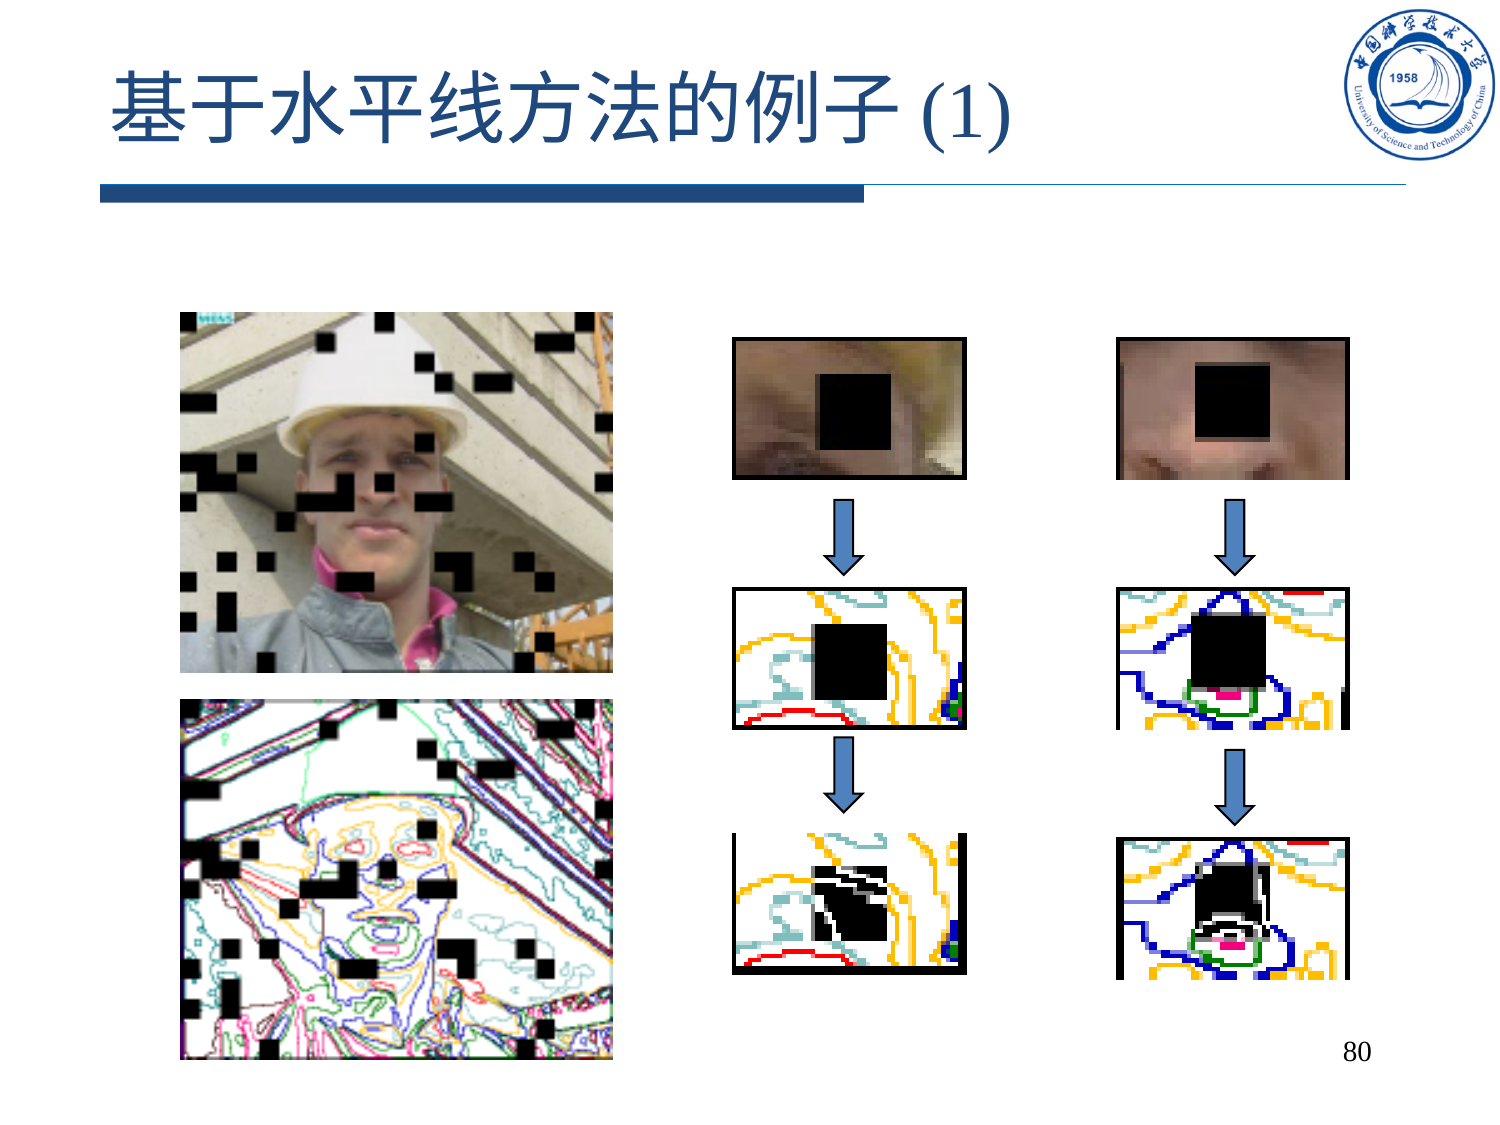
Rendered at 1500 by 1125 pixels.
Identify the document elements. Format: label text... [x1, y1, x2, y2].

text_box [180, 699, 613, 1060]
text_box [731, 832, 967, 976]
title 基于水平线方法的例子(1) [94, 50, 1407, 161]
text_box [1115, 337, 1351, 480]
text_box [1216, 499, 1254, 575]
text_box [1115, 837, 1351, 980]
text_box [825, 499, 863, 575]
slide_number 80 [1074, 1025, 1388, 1100]
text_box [731, 587, 967, 730]
text_box [825, 738, 863, 813]
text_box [180, 312, 613, 673]
picture [1333, 1, 1500, 161]
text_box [731, 337, 967, 480]
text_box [1115, 587, 1351, 730]
text_box [1216, 749, 1254, 825]
